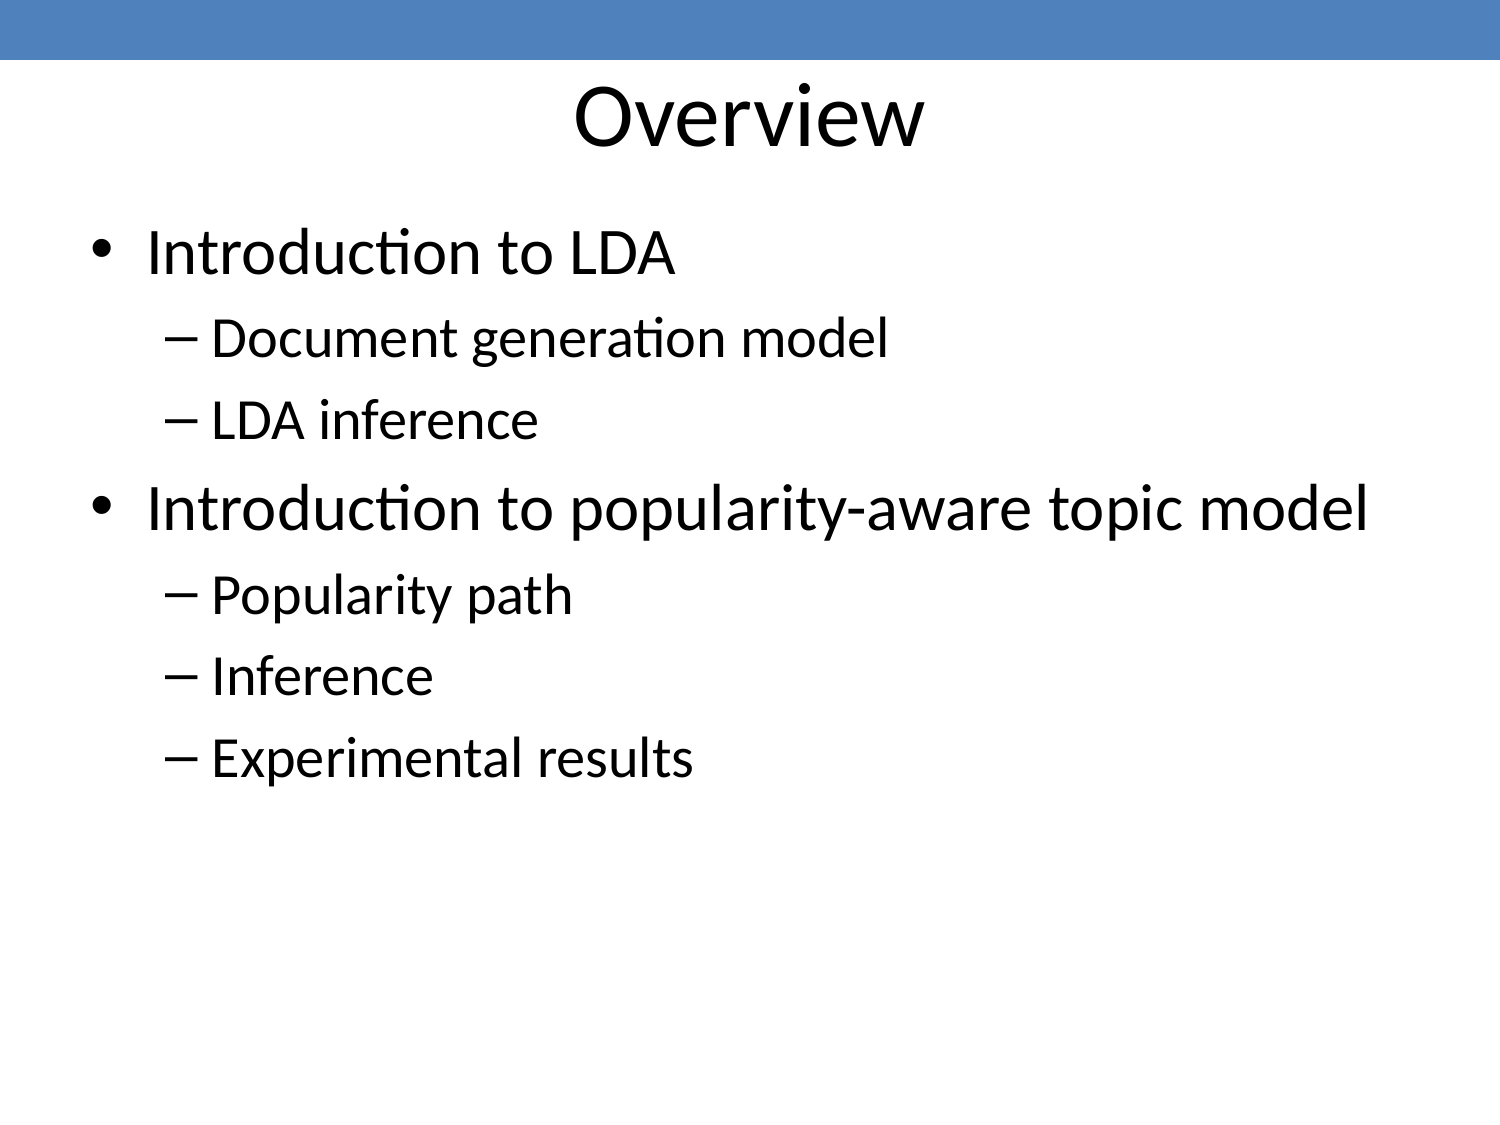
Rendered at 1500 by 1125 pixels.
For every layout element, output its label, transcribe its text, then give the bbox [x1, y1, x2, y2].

title Overview [75, 45, 1425, 175]
list Introduction to LDA Document generation model LDA inference Introduction to popularity-aware topic model Popularity path Inference Experimental results [75, 200, 1425, 1005]
